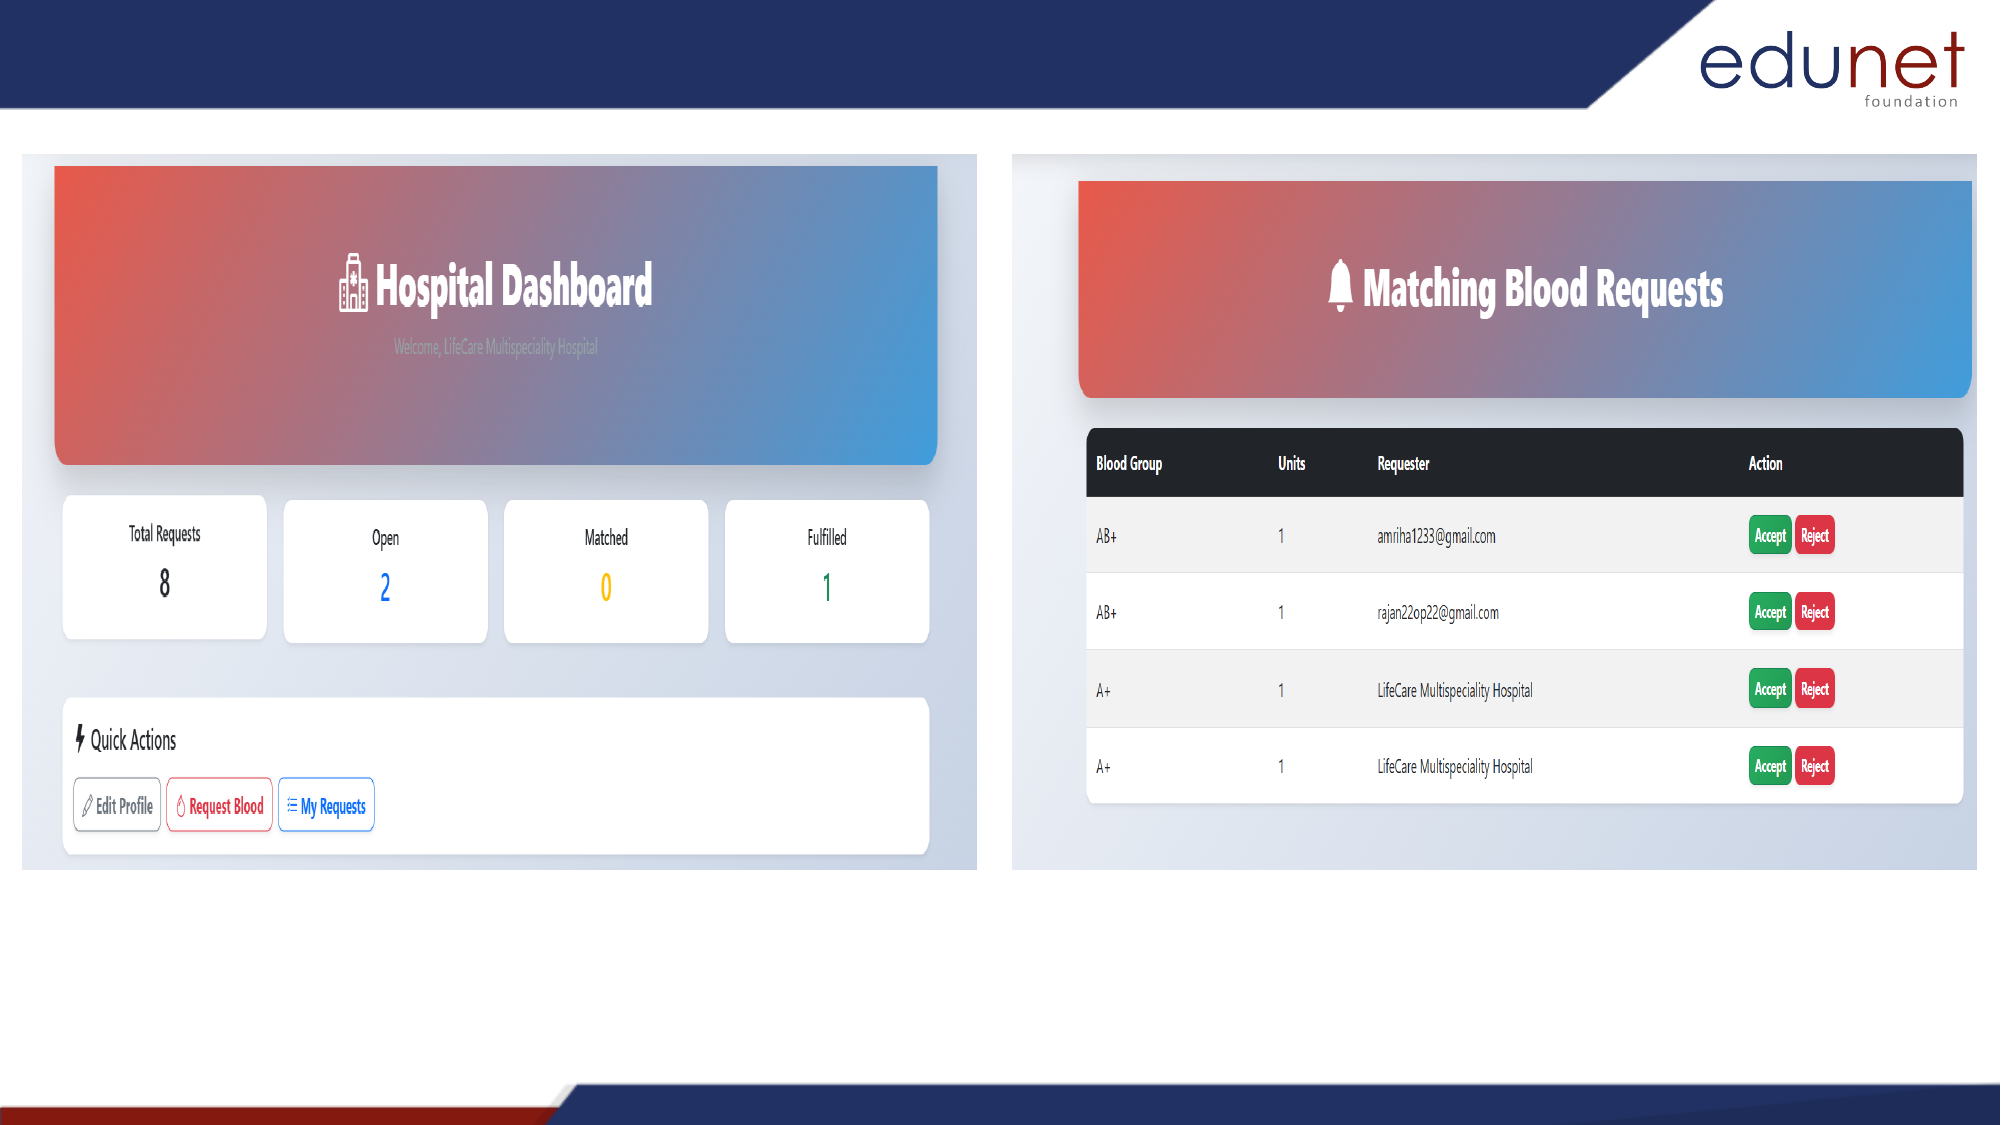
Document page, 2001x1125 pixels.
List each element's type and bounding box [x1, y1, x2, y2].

picture [22, 153, 977, 871]
picture [1012, 153, 1978, 871]
picture [0, 0, 1977, 117]
picture [0, 1070, 2000, 1125]
